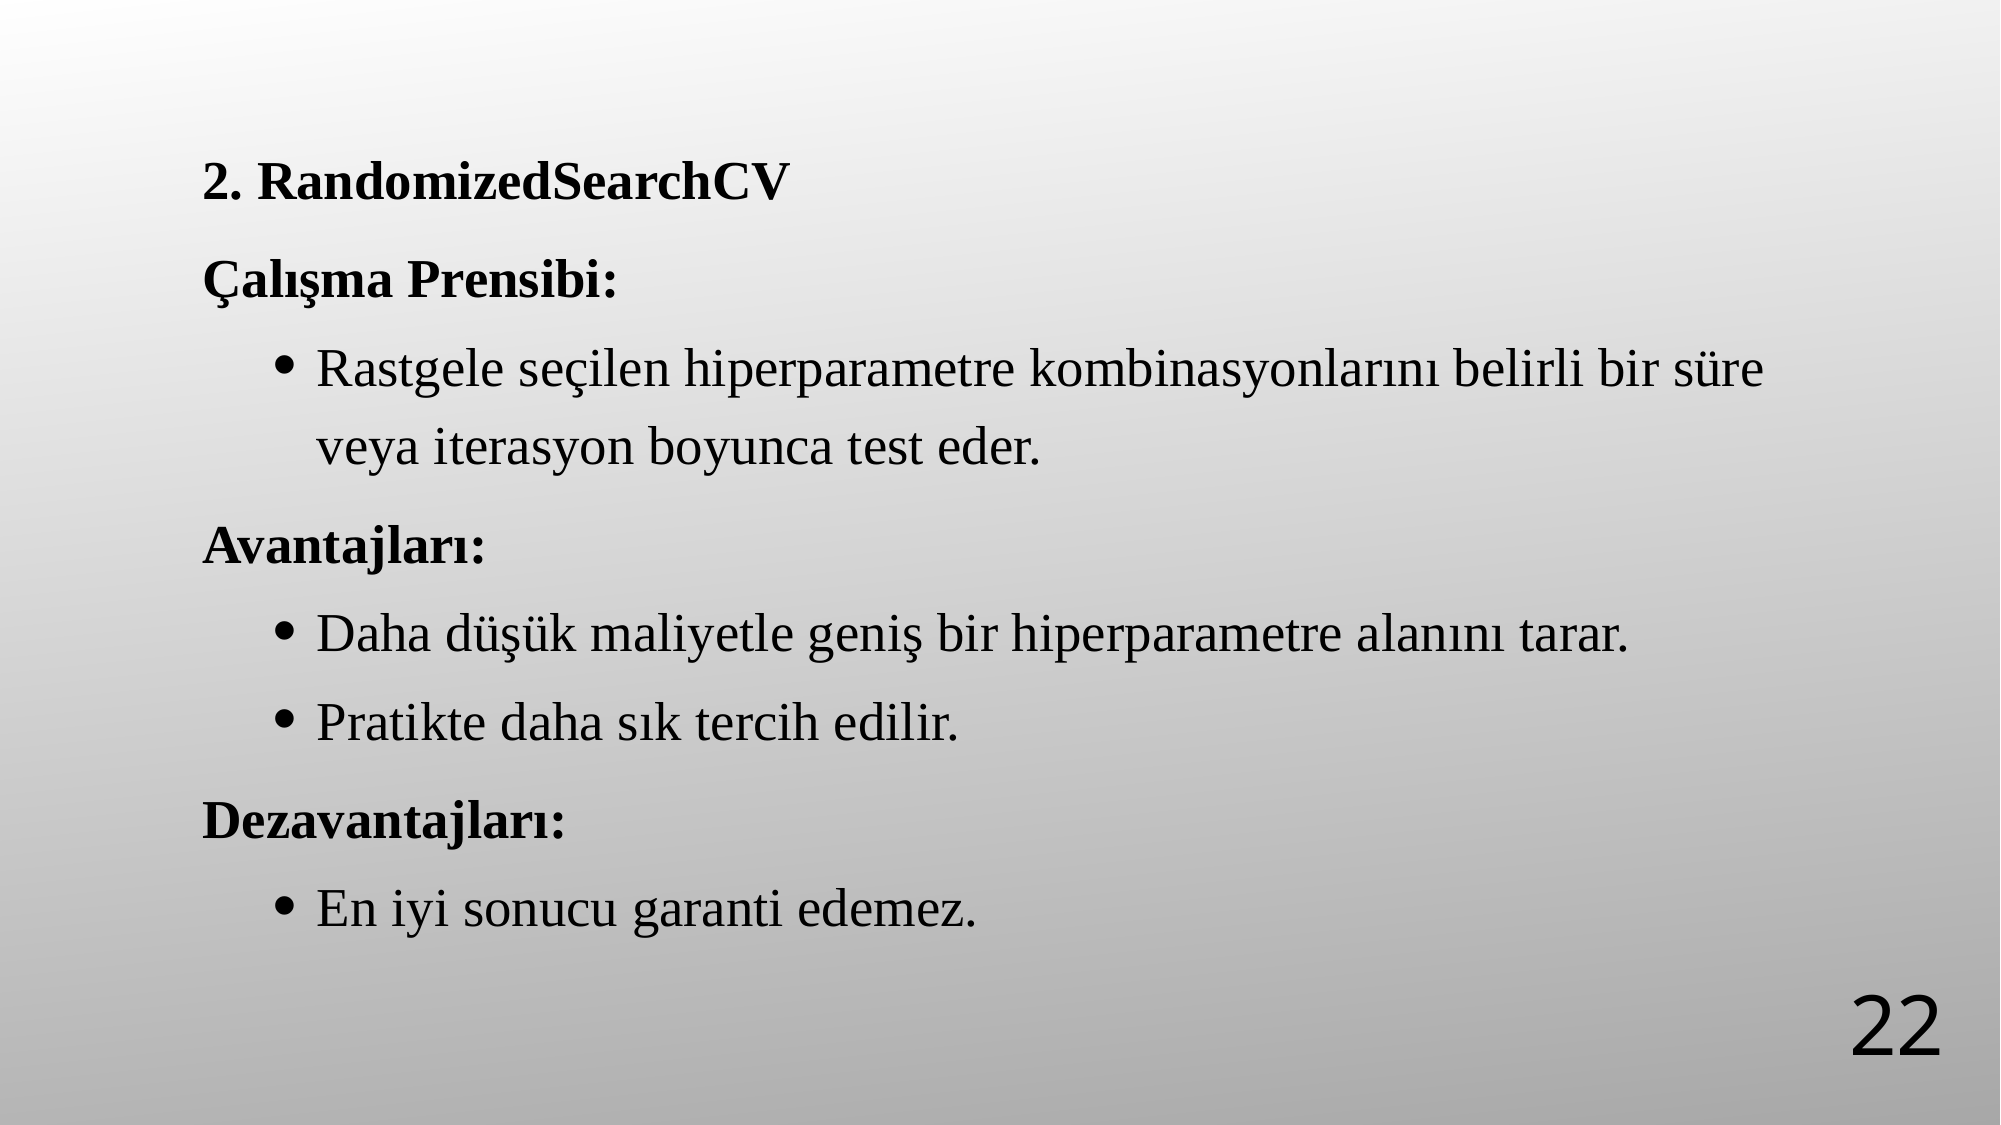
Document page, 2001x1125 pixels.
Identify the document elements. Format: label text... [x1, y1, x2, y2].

list 2. RandomizedSearchCV Çalışma Prensibi: Rastgele seçilen hiperparametre kombinasyonlarını belirli bir süre veya iterasyon boyunca test eder. Avantajları: Daha düşük maliyetle geniş bir hiperparametre alanını tarar. Pratikte daha sık tercih edilir. Dezavantajları: En iyi sonucu garanti edemez. [187, 124, 1813, 950]
slide_number 22 [1738, 965, 1960, 1103]
